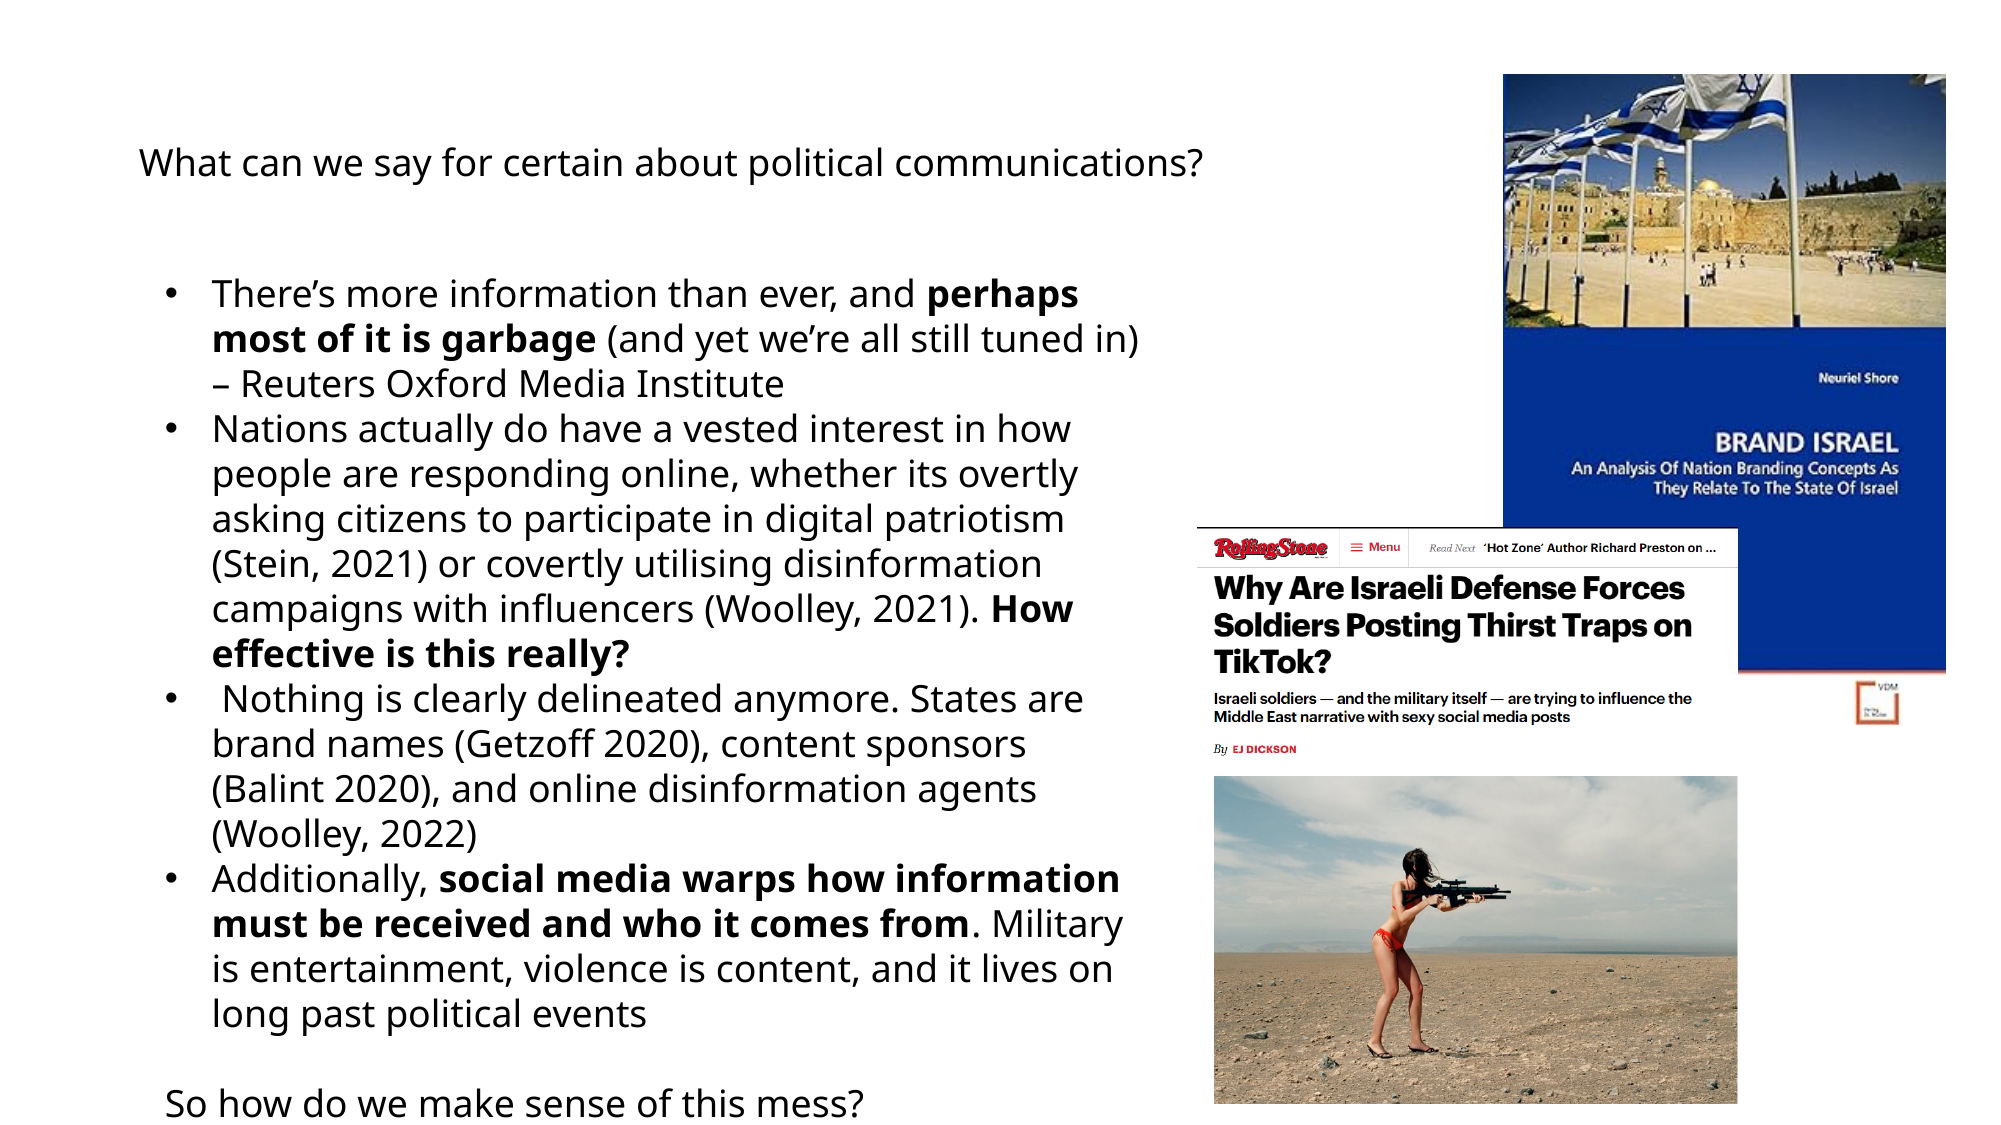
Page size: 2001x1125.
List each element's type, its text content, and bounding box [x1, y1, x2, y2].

text_box There’s more information than ever, and perhaps most of it is garbage (and yet we’re all still tuned in) – Reuters Oxford Media Institute Nations actually do have a vested interest in how people are responding online, whether its overtly asking citizens to participate in digital patriotism (Stein, 2021) or covertly utilising disinformation campaigns with influencers (Woolley, 2021). How effective is this really? Nothing is clearly delineated anymore. States are brand names (Getzoff 2020), content sponsors (Balint 2020), and online disinformation agents (Woolley, 2022) Additionally, social media warps how information must be received and who it comes from. Military is entertainment, violence is content, and it lives on long past political events So how do we make sense of this mess? [150, 262, 1160, 1125]
text_box What can we say for certain about political communications? [124, 131, 1502, 191]
picture [1196, 73, 1946, 1105]
